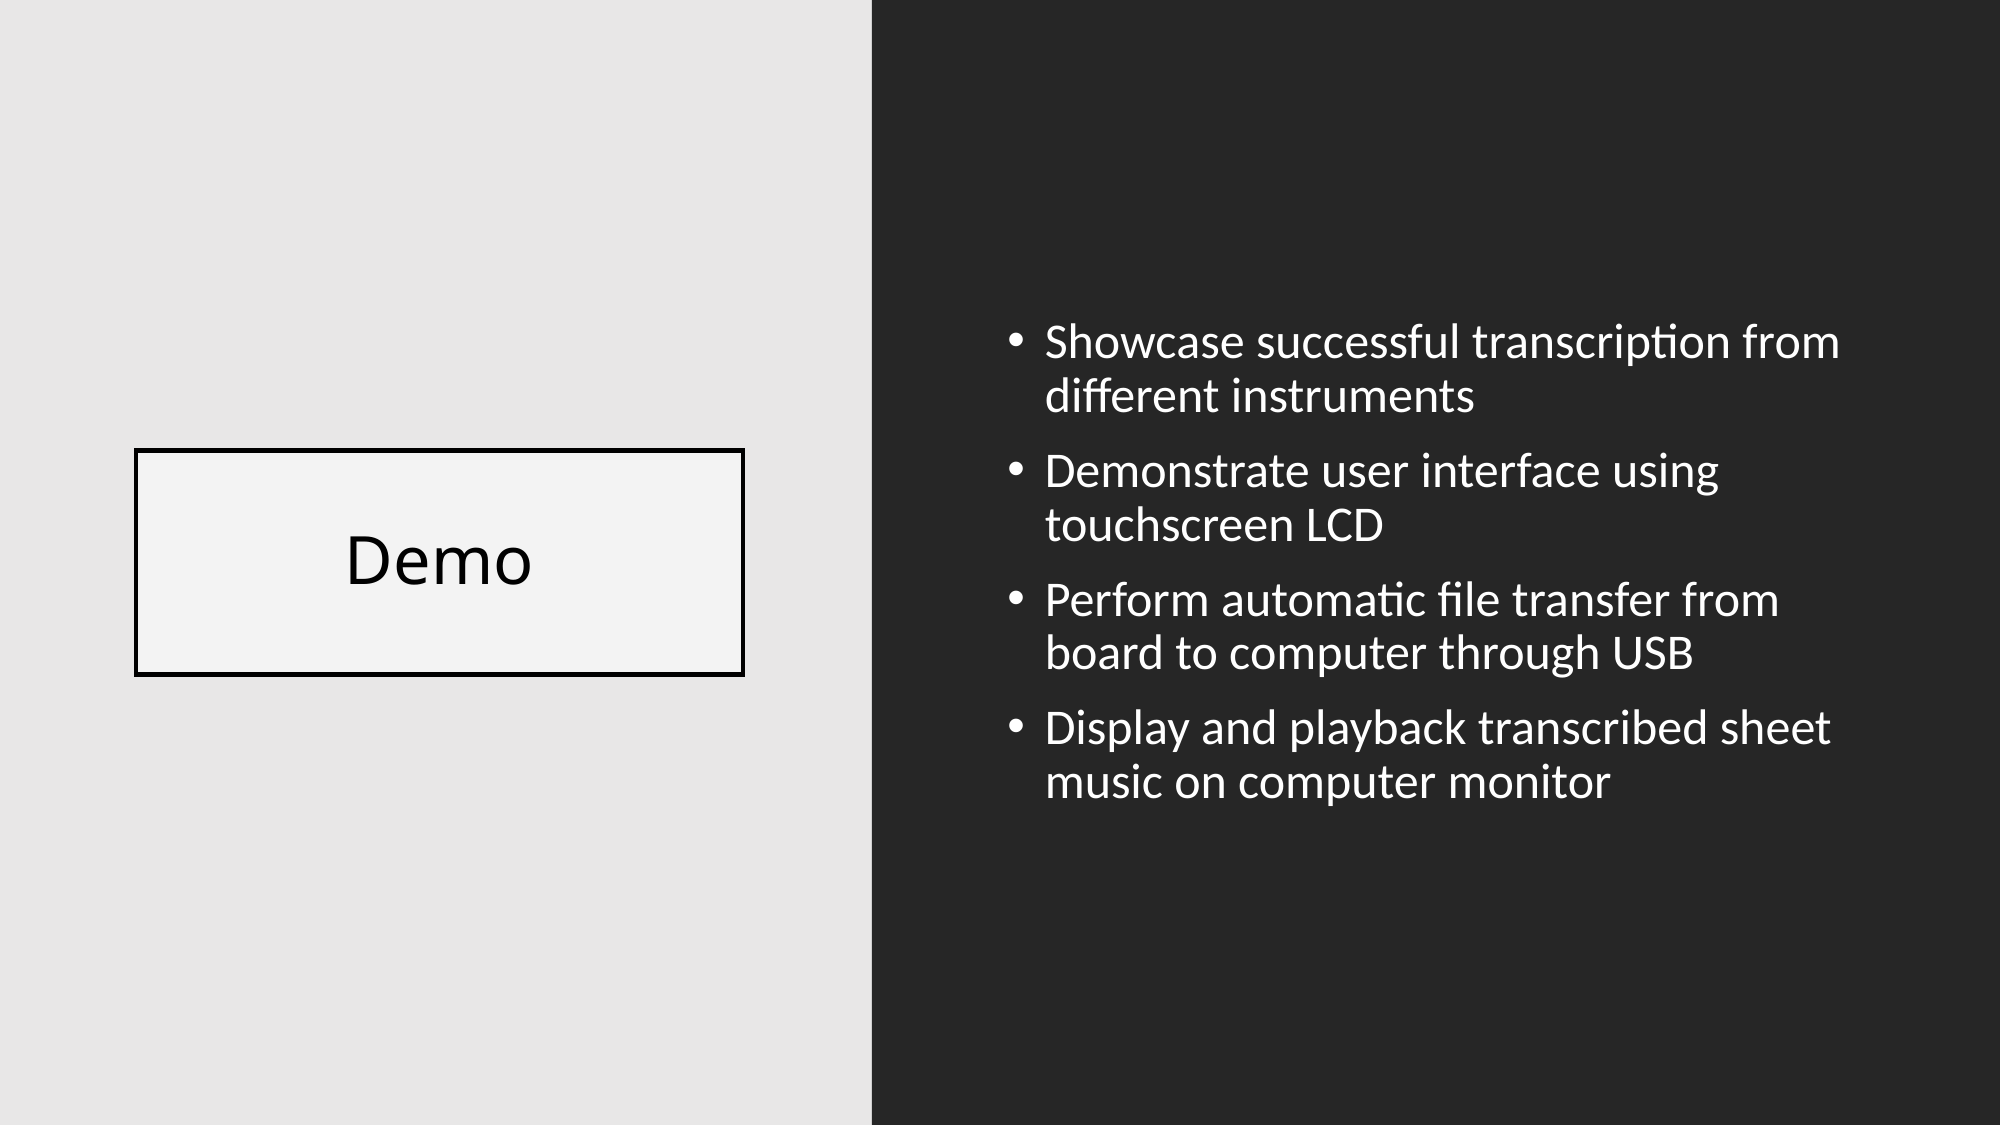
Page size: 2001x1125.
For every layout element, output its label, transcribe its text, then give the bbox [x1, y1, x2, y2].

title Demo [136, 450, 743, 675]
text_box [871, 0, 2000, 1125]
list Showcase successful transcription from different instruments Demonstrate user interface using touchscreen LCD Perform automatic file transfer from board to computer through USB Display and playback transcribed sheet music on computer monitor [992, 131, 1880, 994]
